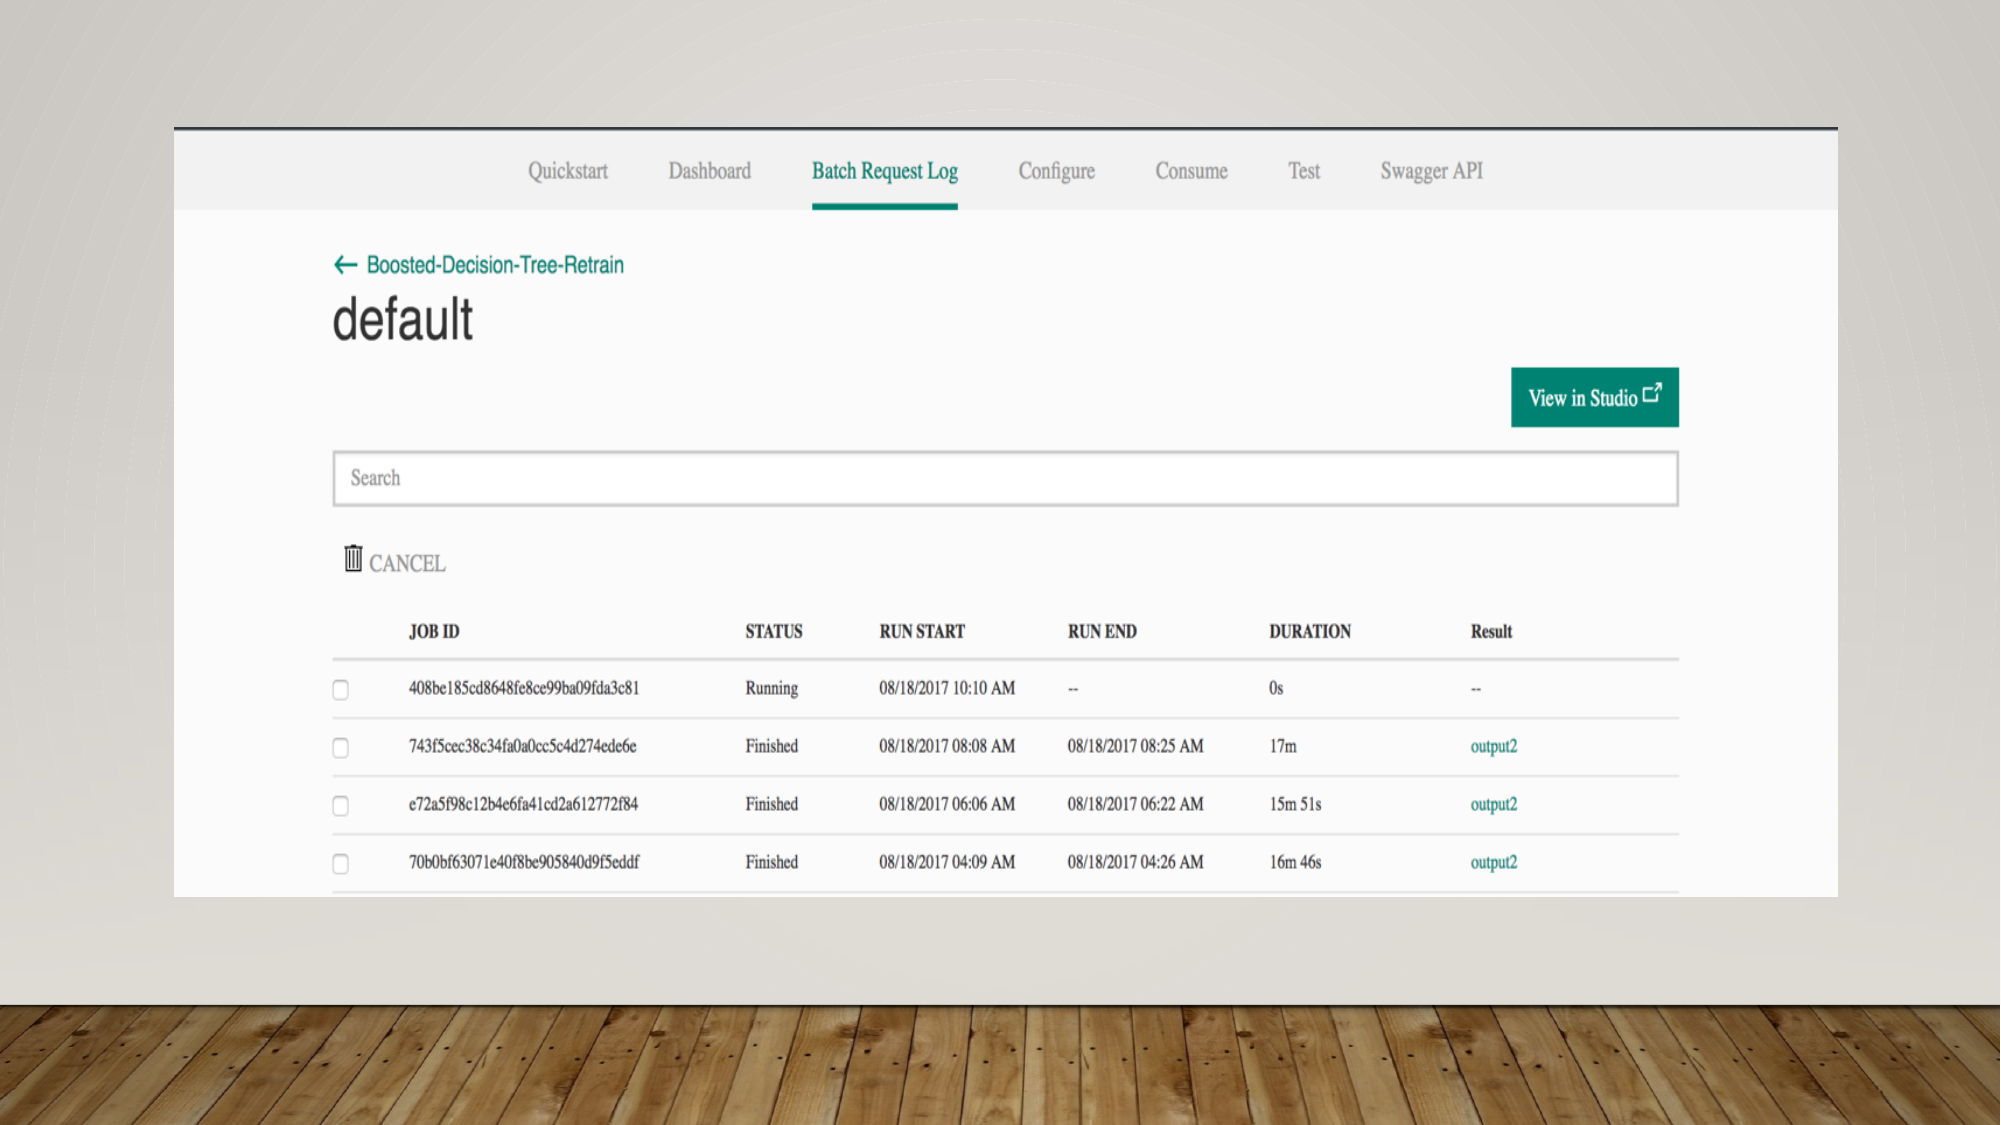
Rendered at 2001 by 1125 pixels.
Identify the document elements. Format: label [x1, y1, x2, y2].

picture [0, 1005, 2000, 1125]
picture [173, 127, 1838, 897]
